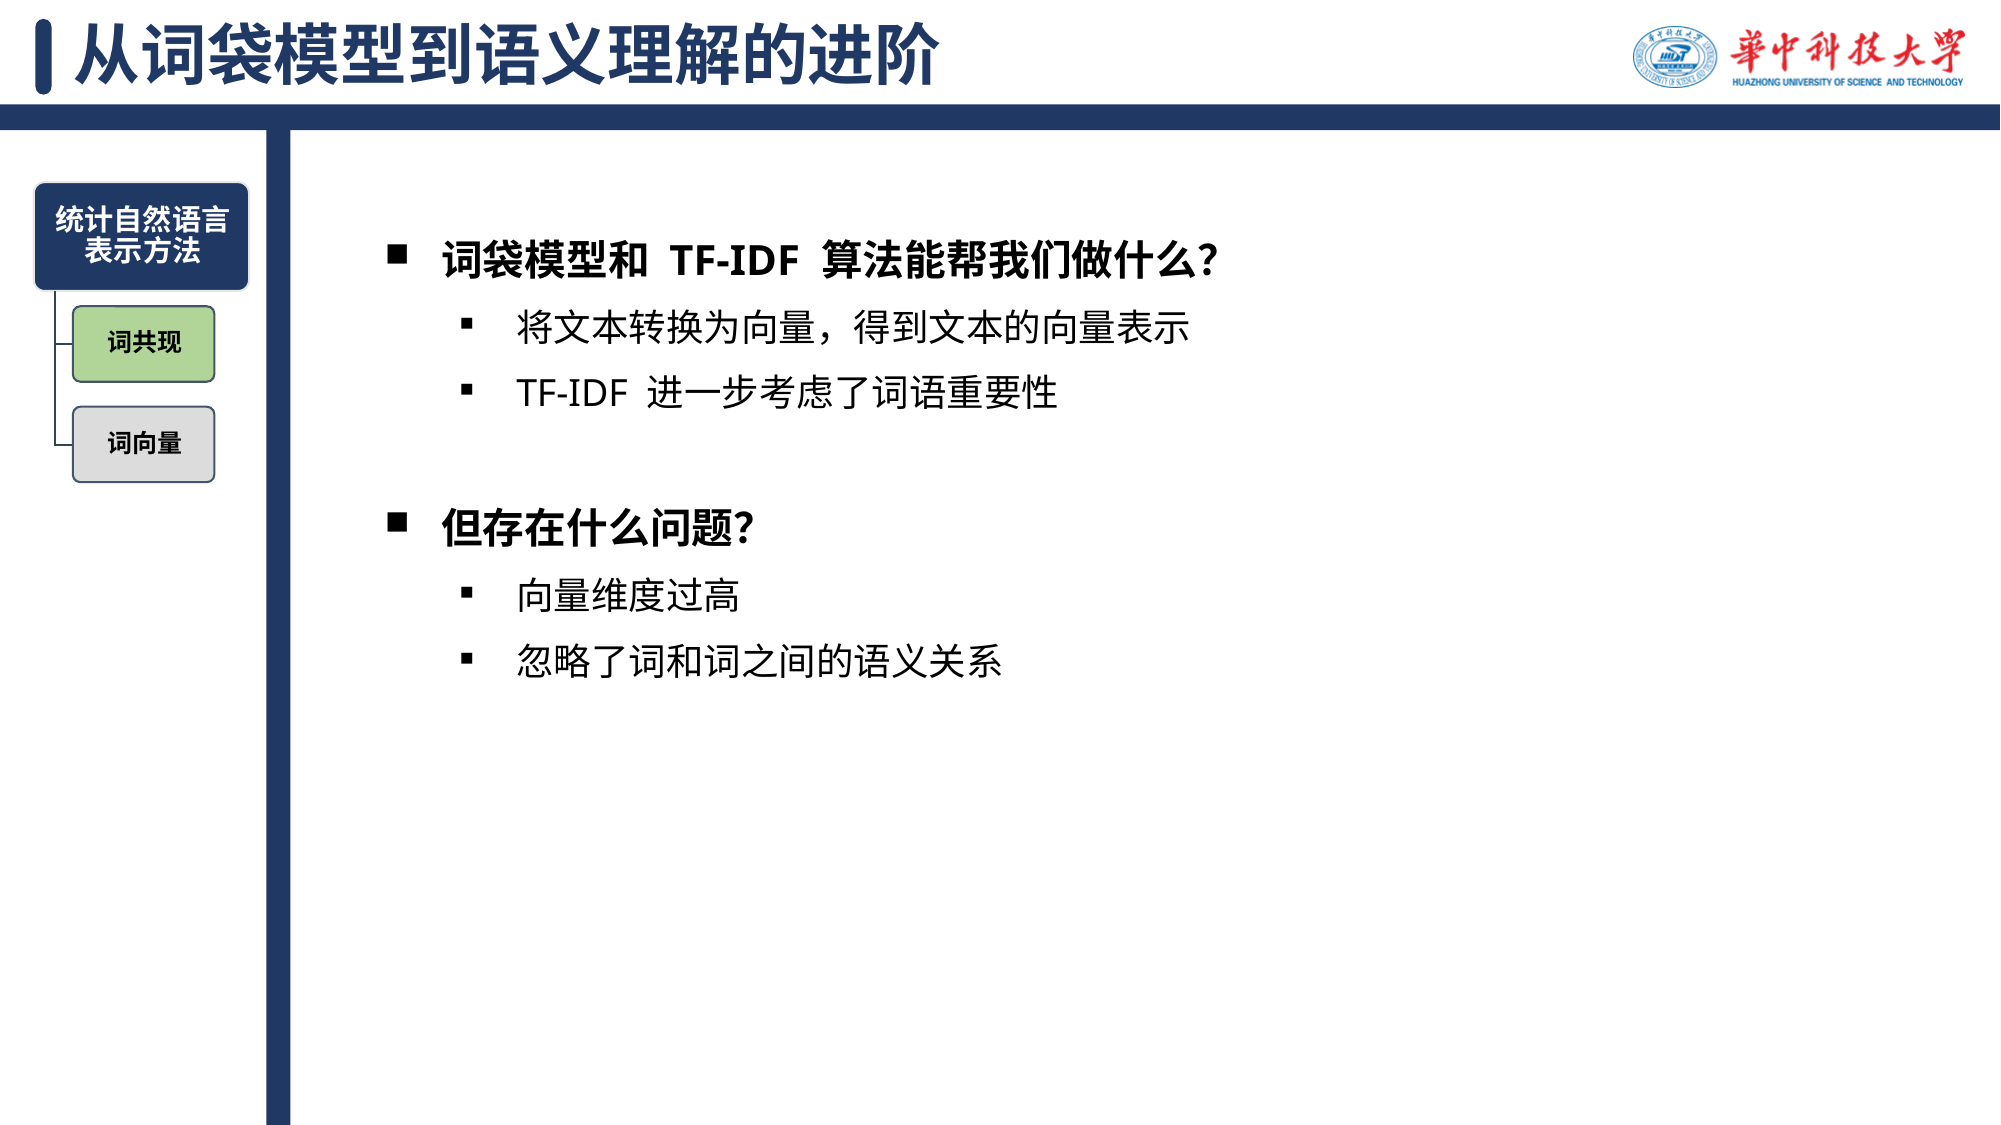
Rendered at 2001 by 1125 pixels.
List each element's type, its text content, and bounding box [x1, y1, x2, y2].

text_box 词袋模型和 TF-IDF 算法能帮我们做什么？ 将文本转换为向量，得到文本的向量表示 TF-IDF 进一步考虑了词语重要性 但存在什么问题？ 向量维度过高 忽略了词和词之间的语义关系 [382, 211, 1487, 684]
title 从词袋模型到语义理解的进阶 [58, 14, 1784, 91]
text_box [33, 168, 250, 750]
picture [1784, 26, 1965, 88]
